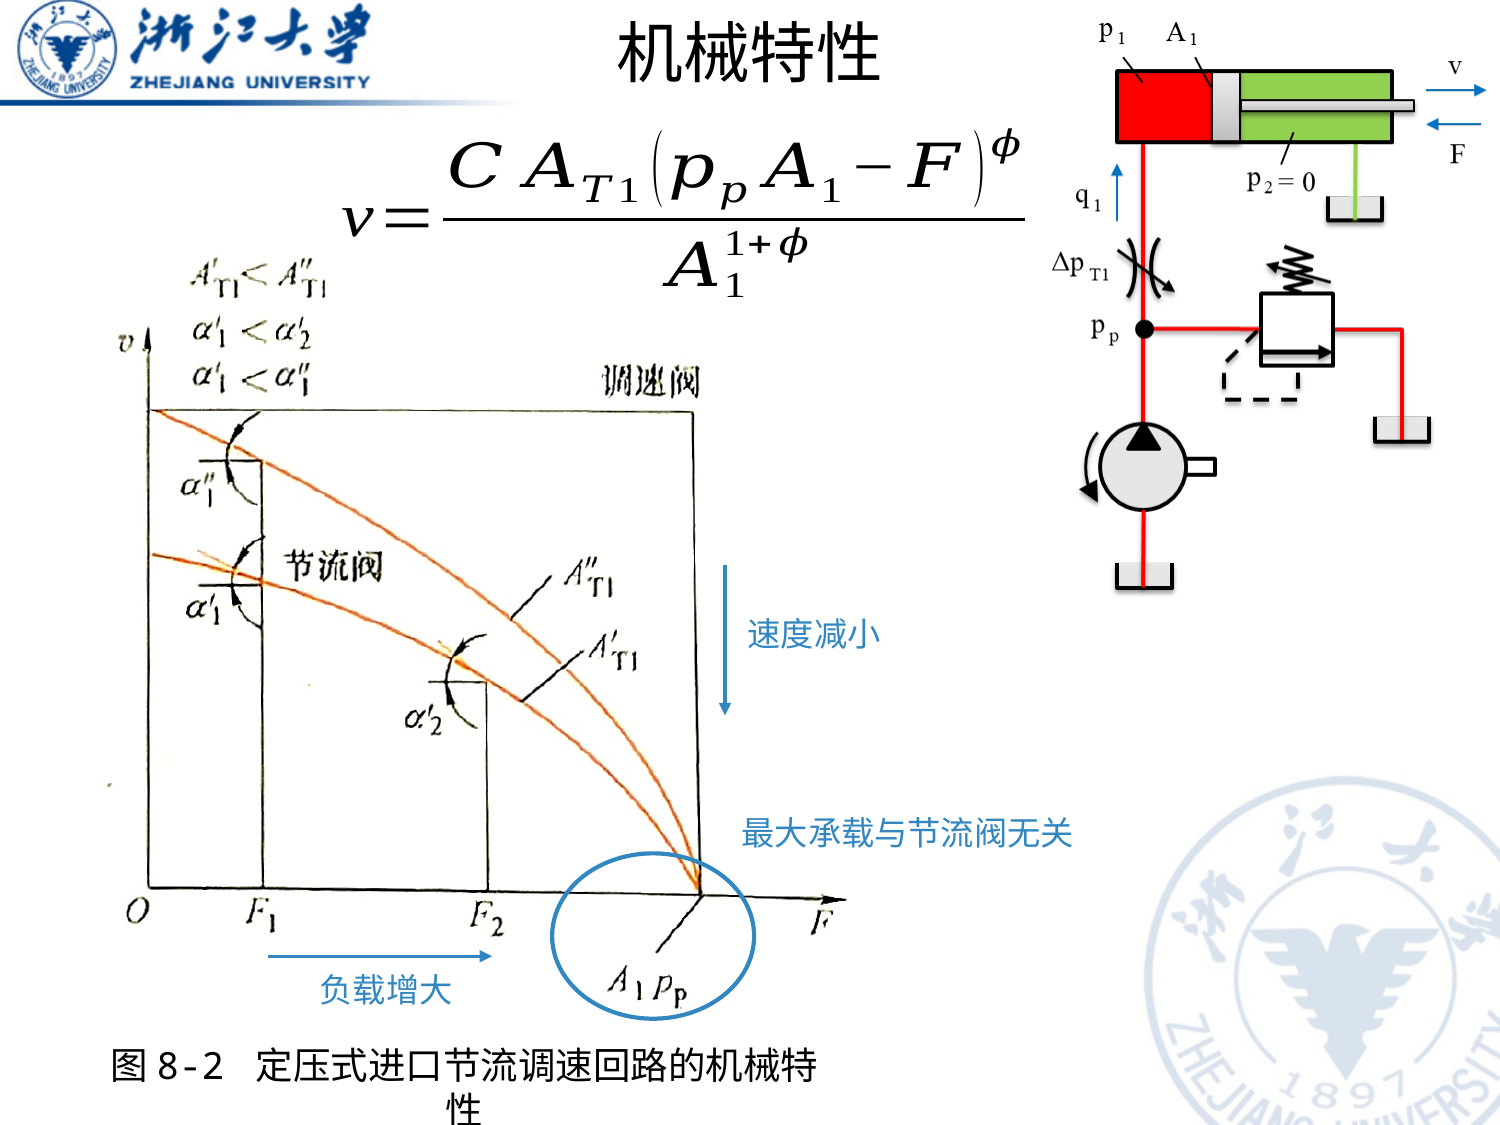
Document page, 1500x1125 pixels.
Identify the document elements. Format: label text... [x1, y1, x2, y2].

text_box 图8-2 定压式进口节流调速回路的机械特性 [80, 1042, 848, 1104]
title 机械特性 [218, 0, 1031, 103]
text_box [80, 222, 1118, 1036]
picture [0, 0, 1500, 1125]
